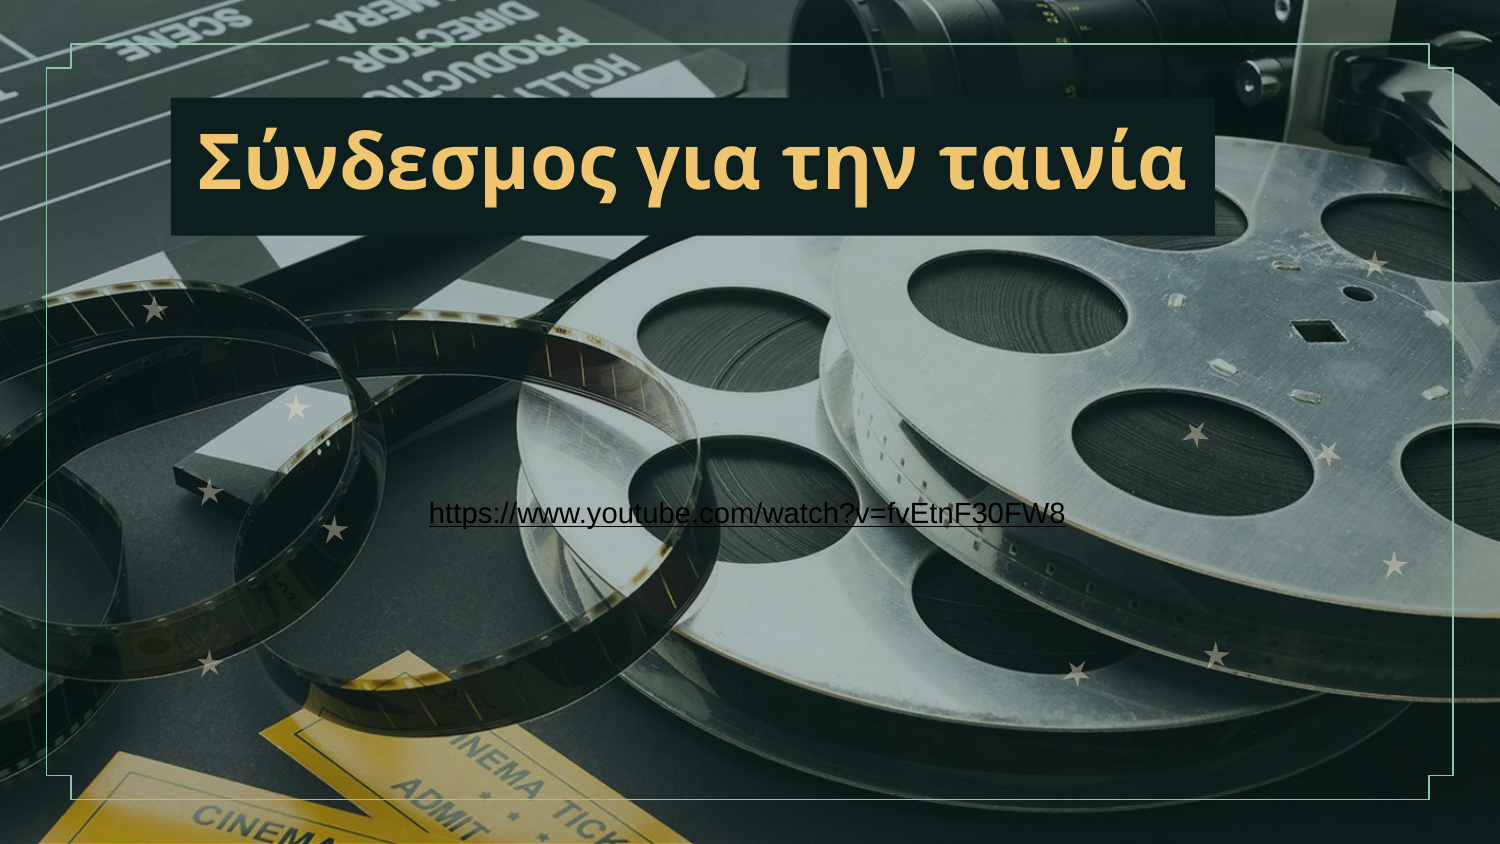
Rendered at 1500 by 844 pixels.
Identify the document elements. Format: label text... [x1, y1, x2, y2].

title Σύνδεσμος για την ταινία [170, 97, 1215, 236]
text_box https://www.youtube.com/watch?v=fvEtnF30FW8 [414, 487, 1124, 538]
picture [0, 0, 1500, 844]
